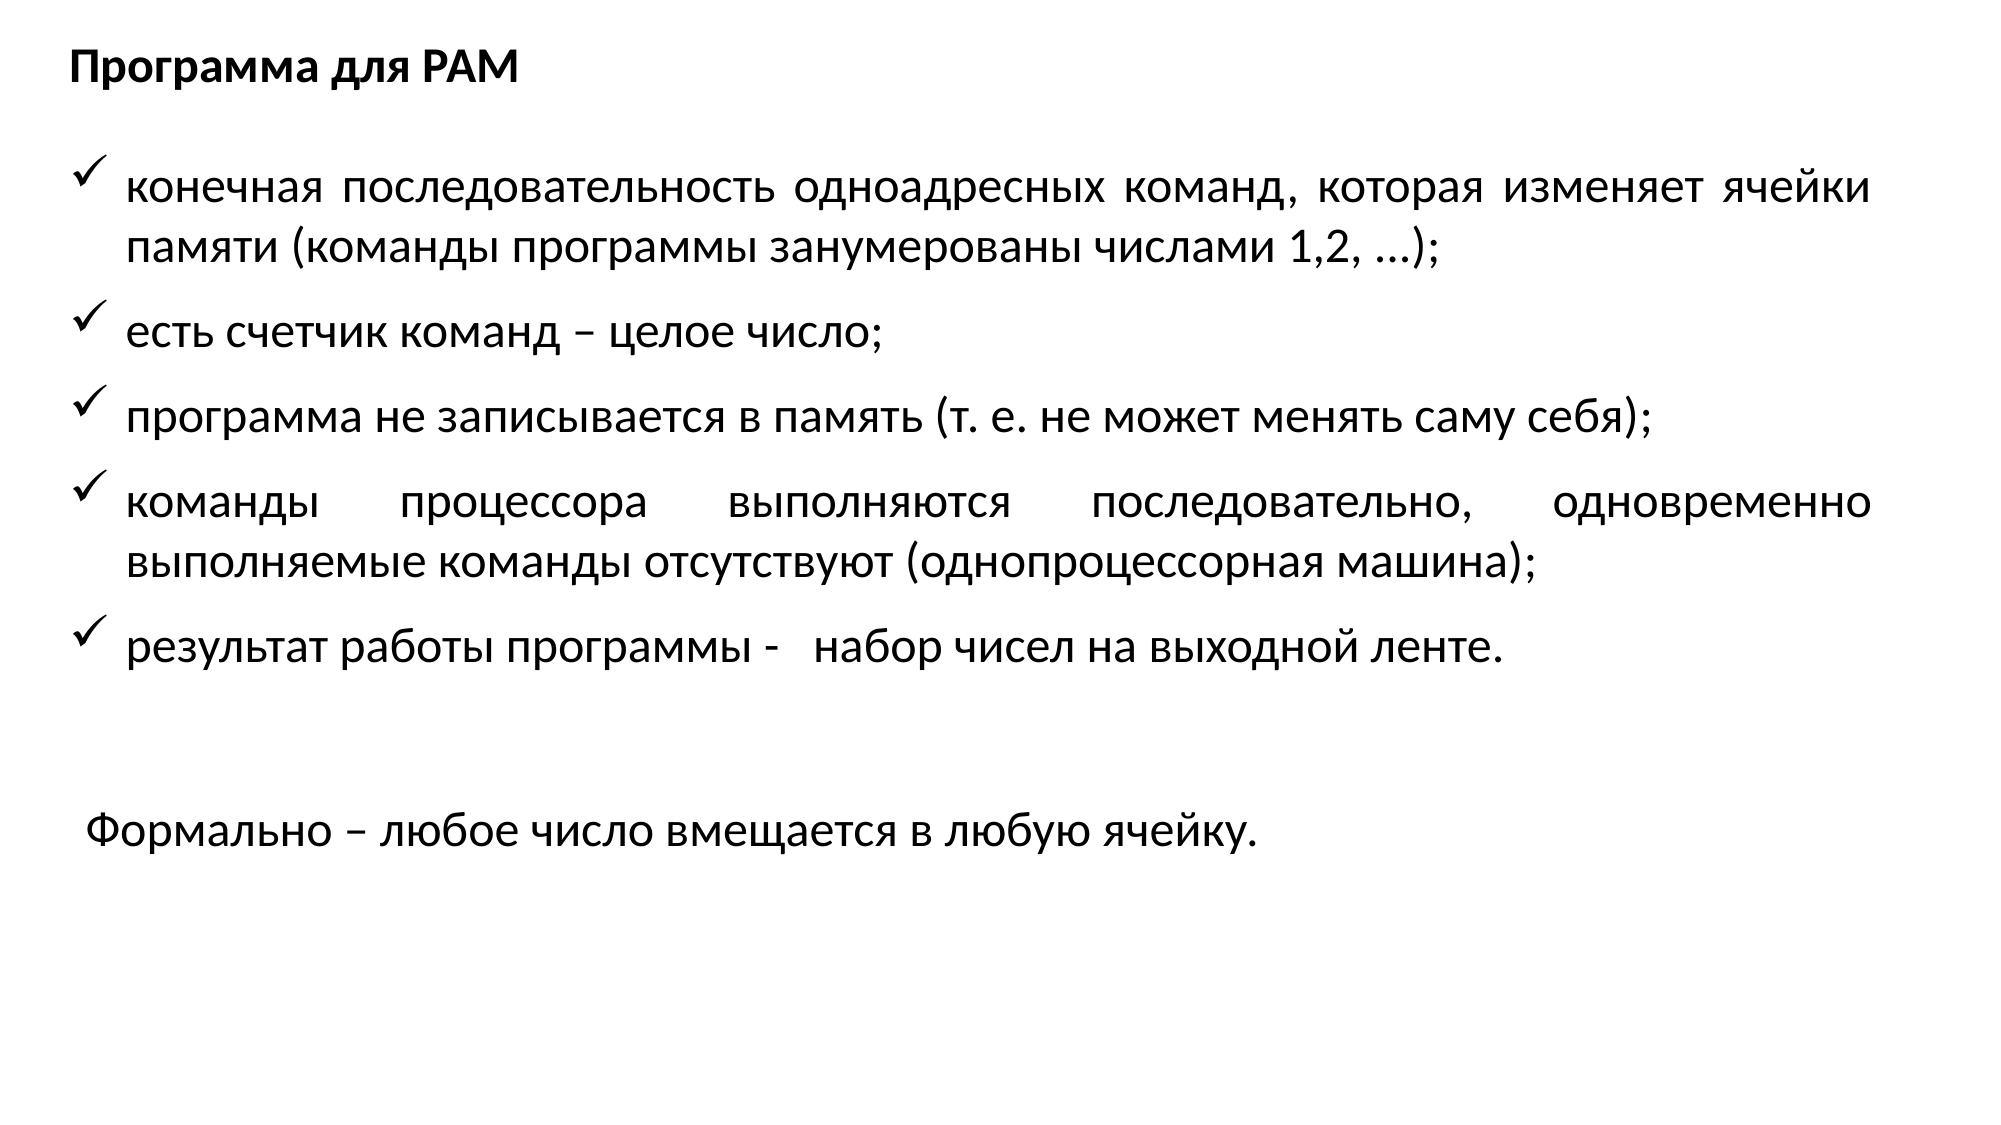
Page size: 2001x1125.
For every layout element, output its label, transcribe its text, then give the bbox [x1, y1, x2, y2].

text_box Формально – любое число вмещается в любую ячейку. [70, 789, 1888, 865]
text_box Программа для РАМ конечная последовательность одноадресных команд, которая изменяет ячейки памяти (команды программы занумерованы числами 1,2, ...); есть счетчик команд – целое число; программа не записывается в память (т. е. не может менять саму себя); команды процессора выполняются последовательно, одновременно выполняемые команды отсутствуют (однопроцессорная машина); результат работы программы - набор чисел на выходной ленте. [54, 24, 1888, 765]
